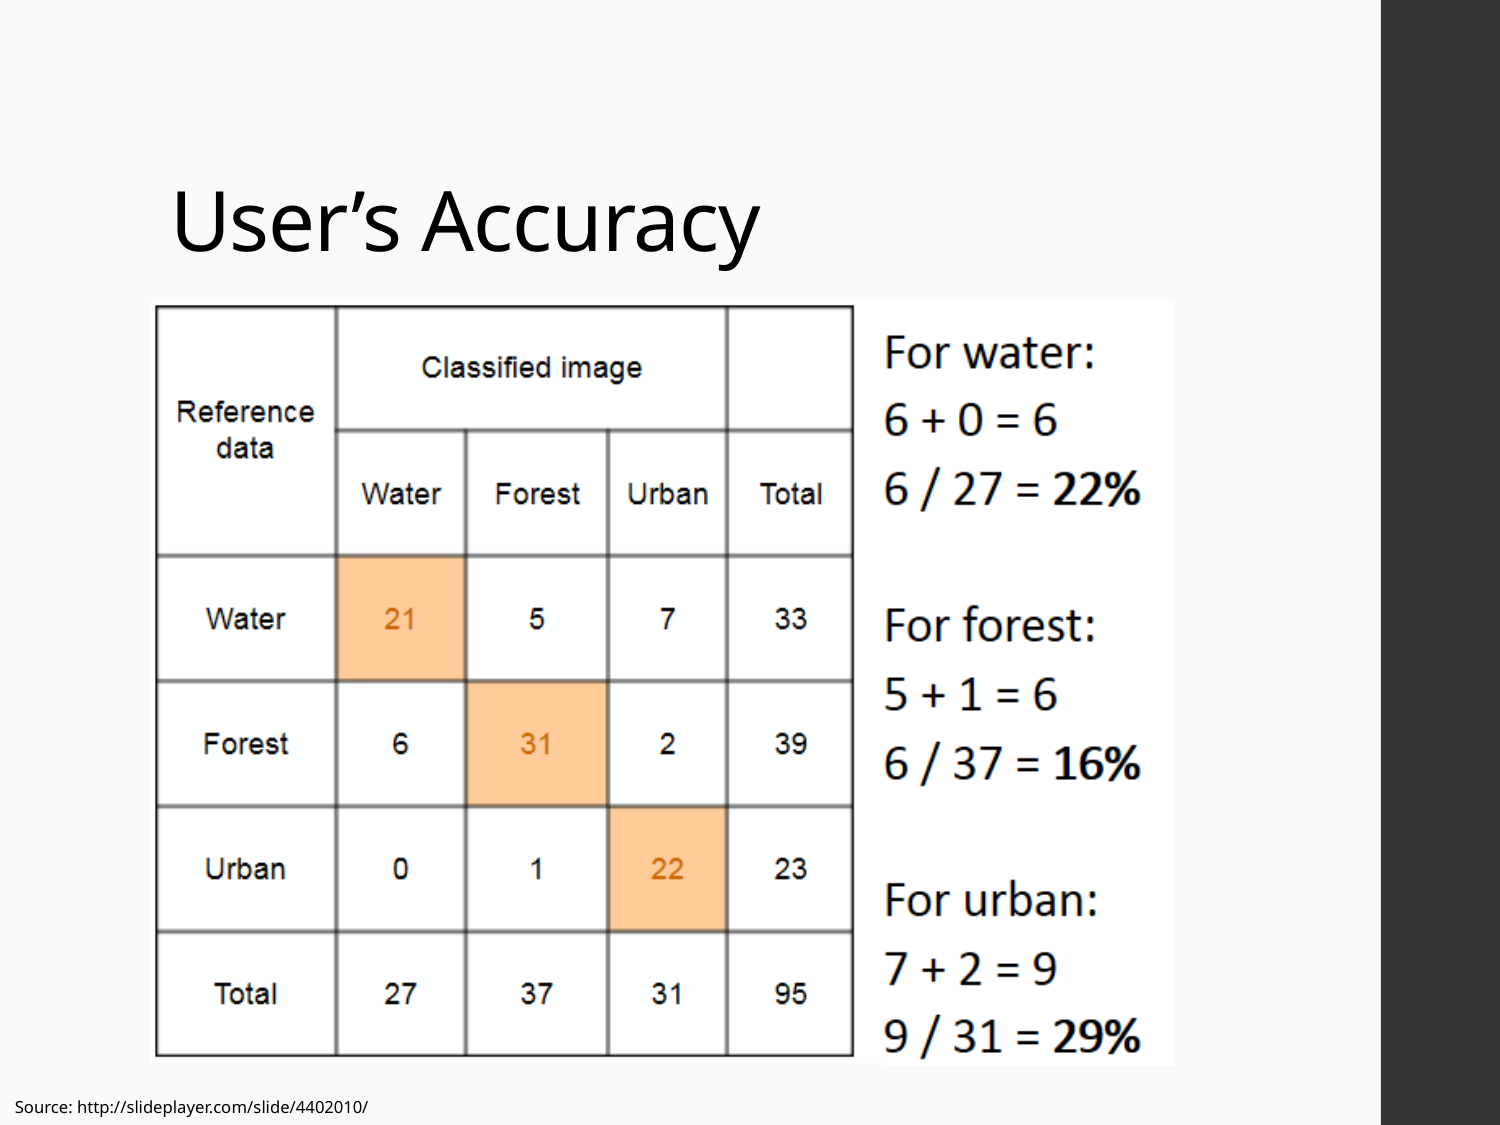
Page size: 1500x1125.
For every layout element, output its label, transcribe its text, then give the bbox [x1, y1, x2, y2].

text_box Source: http://slideplayer.com/slide/4402010/ [0, 1089, 907, 1125]
title User’s Accuracy [155, 60, 1348, 278]
picture [149, 299, 1176, 1066]
